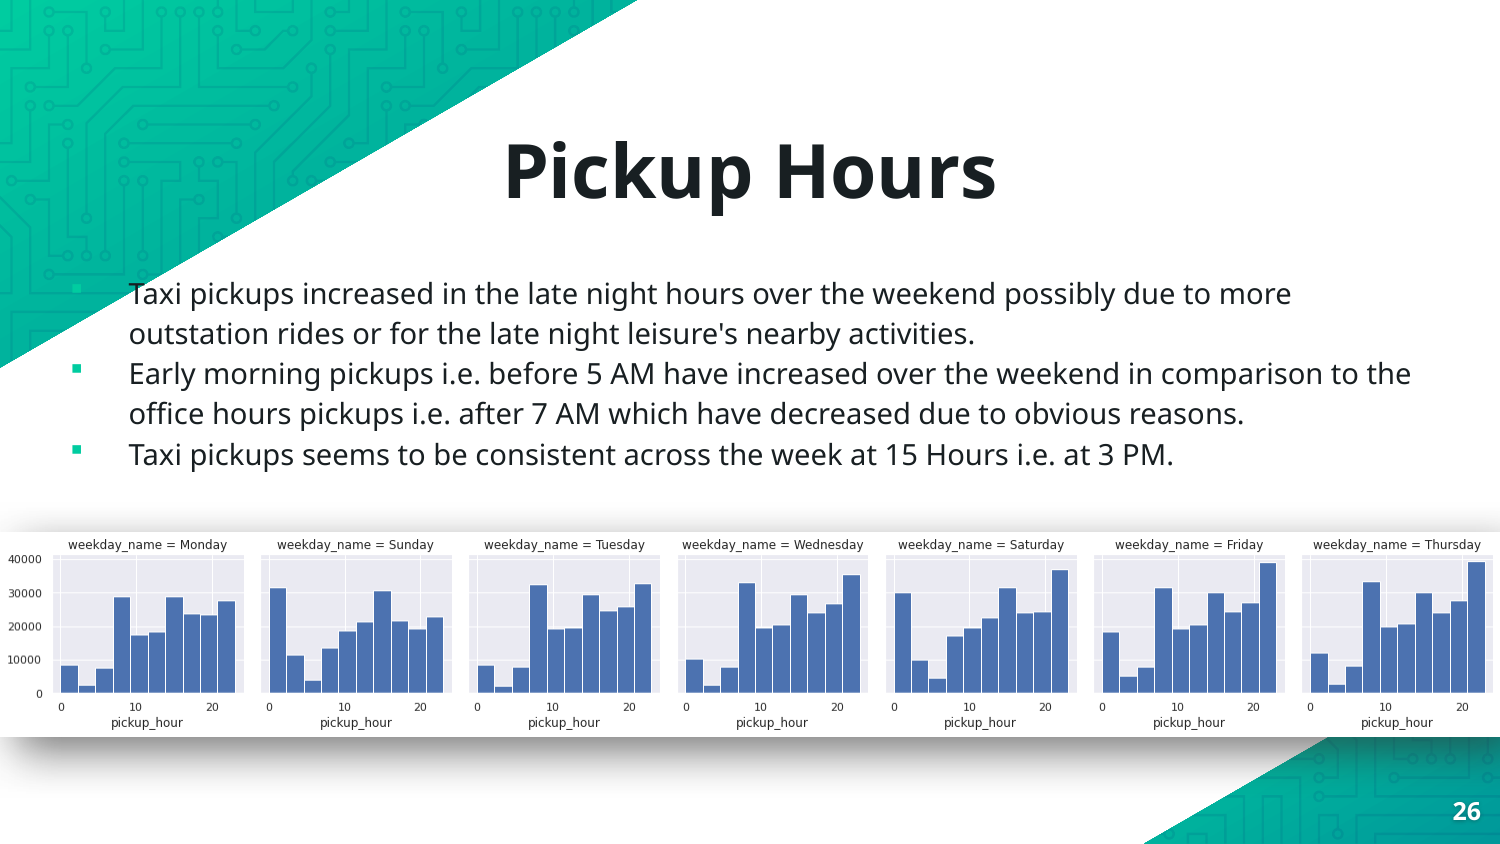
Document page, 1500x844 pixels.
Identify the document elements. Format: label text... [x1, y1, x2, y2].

title Pickup Hours [140, 133, 1360, 216]
picture [0, 531, 1500, 737]
slide_number 26 [1391, 787, 1482, 844]
list Taxi pickups increased in the late night hours over the weekend possibly due to more outstation rides or for the late night leisure's nearby activities. Early morning pickups i.e. before 5 AM have increased over the weekend in comparison to the office hours pickups i.e. after 7 AM which have decreased due to obvious reasons. Taxi pickups seems to be consistent across the week at 15 Hours i.e. at 3 PM. [53, 269, 1421, 514]
